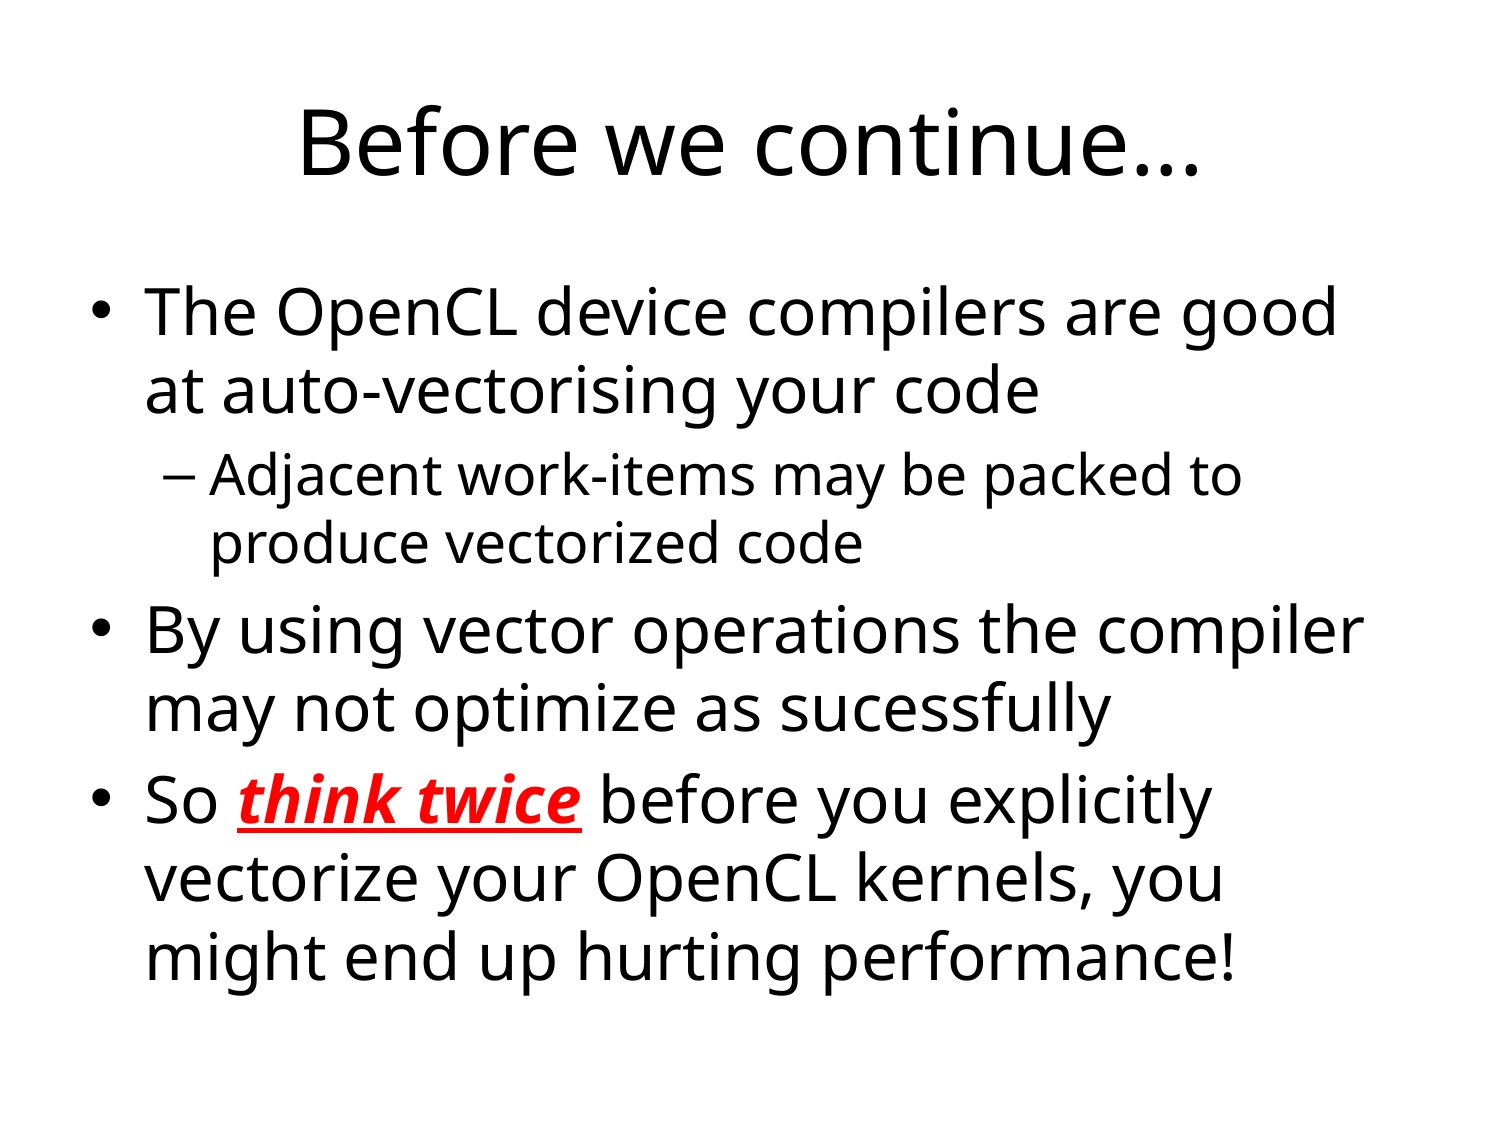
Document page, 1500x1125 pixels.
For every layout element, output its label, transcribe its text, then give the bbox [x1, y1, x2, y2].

text_box Before we continue... [74, 45, 1425, 233]
text_box The OpenCL device compilers are good at auto-vectorising your code Adjacent work-items may be packed to produce vectorized code By using vector operations the compiler may not optimize as sucessfully So think twice before you explicitly vectorize your OpenCL kernels, you might end up hurting performance! [74, 262, 1425, 1005]
